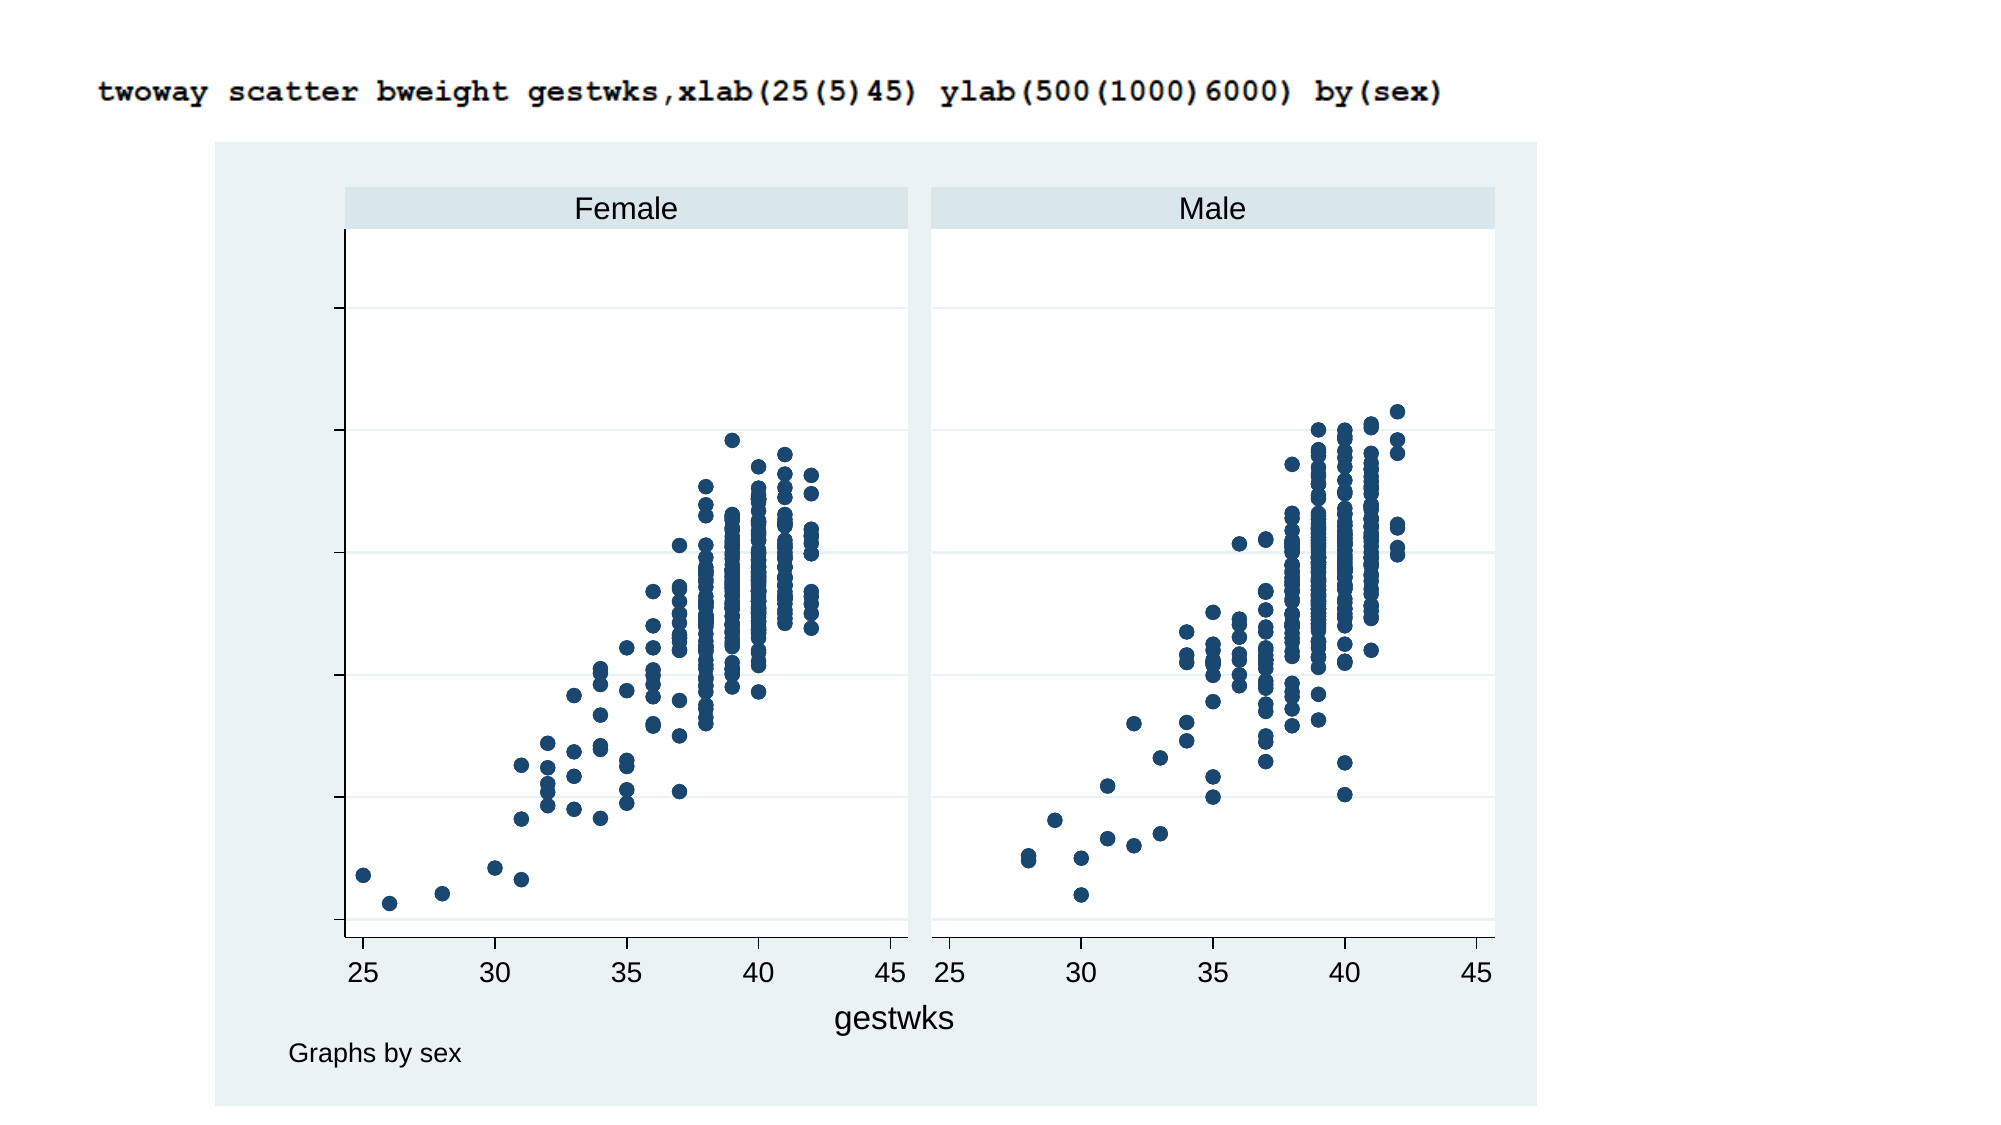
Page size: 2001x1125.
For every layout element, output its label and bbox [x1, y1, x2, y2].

picture [87, 52, 1537, 1108]
